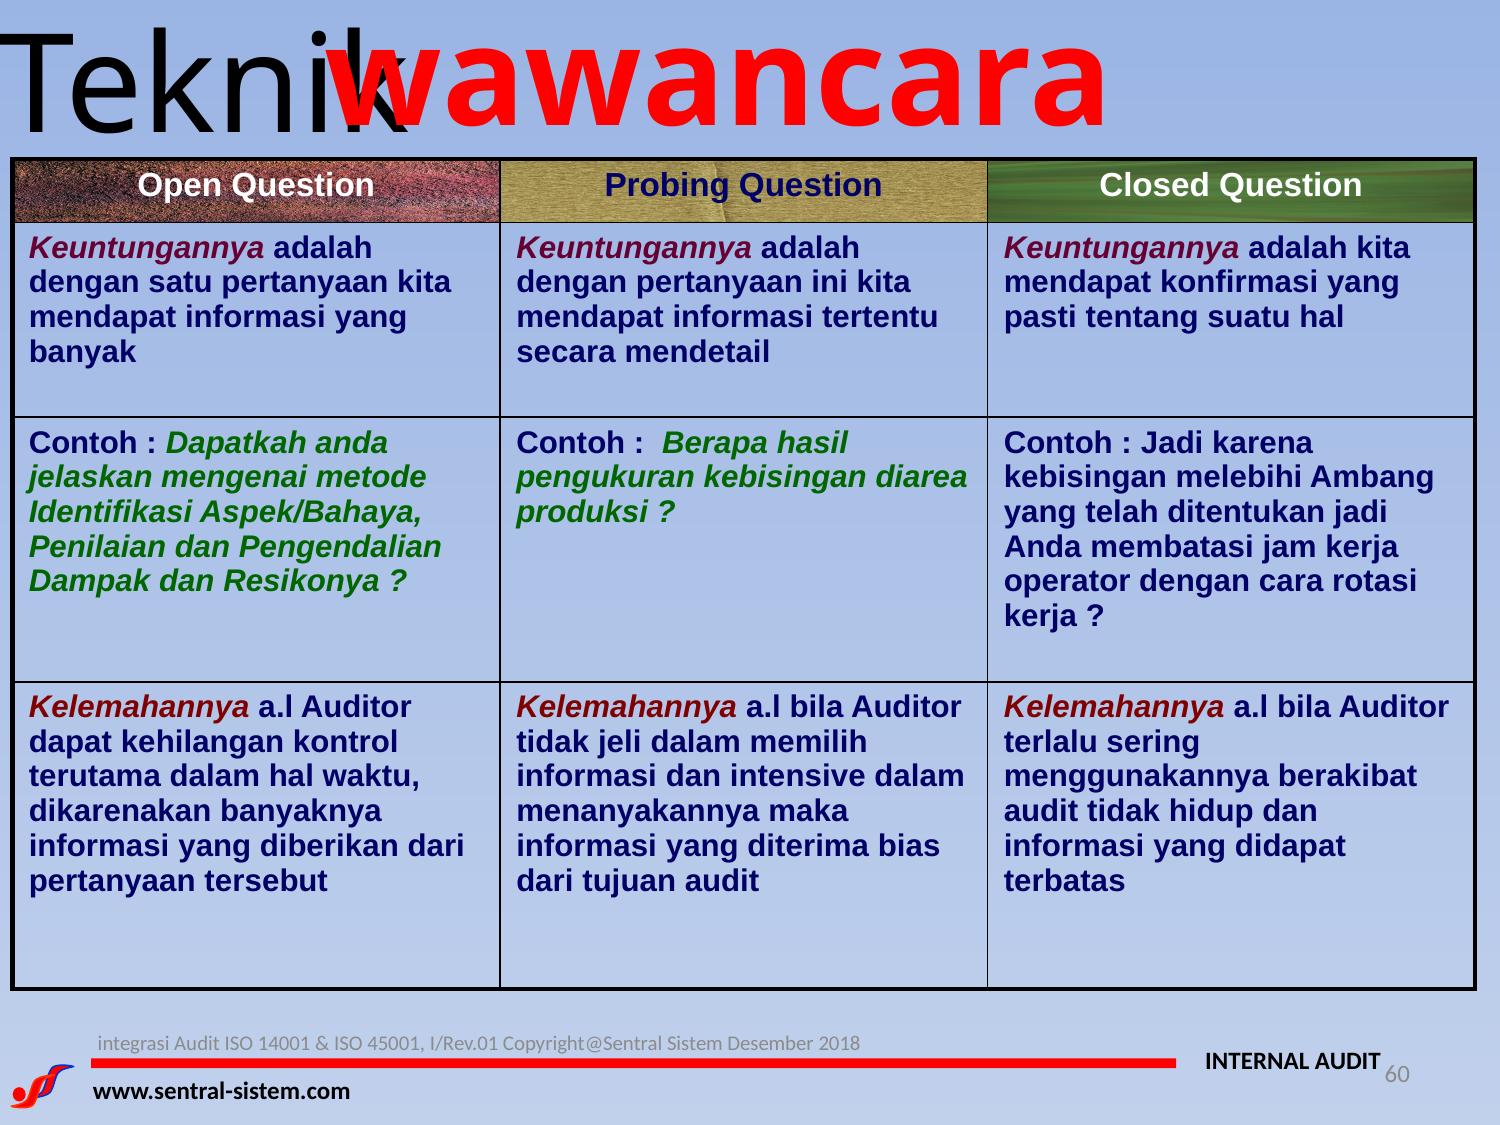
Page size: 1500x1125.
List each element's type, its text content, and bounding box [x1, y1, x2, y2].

text_box INTERNAL AUDIT [1190, 1037, 1397, 1042]
table_header Open Question [15, 161, 499, 222]
table_cell Kelemahannya a.l Auditor dapat kehilangan kontrol terutama dalam hal waktu, dikarenakan banyaknya informasi yang diberikan dari pertanyaan tersebut [15, 683, 499, 987]
table_cell Contoh : Berapa hasil pengukuran kebisingan diarea produksi ? [501, 418, 987, 681]
slide_number 60 [1074, 1042, 1425, 1103]
table_cell Contoh : Dapatkah anda jelaskan mengenai metode Identifikasi Aspek/Bahaya, Penilaian dan Pengendalian Dampak dan Resikonya ? [15, 418, 499, 681]
footer integrasi Audit ISO 14001 & ISO 45001, I/Rev.01 Copyright@Sentral Sistem Desember 2018 [28, 1011, 930, 1056]
table_cell Keuntungannya adalah dengan satu pertanyaan kita mendapat informasi yang banyak [15, 223, 499, 416]
table_header Closed Question [988, 161, 1473, 222]
table_cell Keuntungannya adalah kita mendapat konfirmasi yang pasti tentang suatu hal [988, 223, 1473, 416]
text_box wawancara [309, 0, 1128, 161]
table_cell Kelemahannya a.l bila Auditor terlalu sering menggunakannya berakibat audit tidak hidup dan informasi yang didapat terbatas [988, 683, 1473, 987]
table_cell Contoh : Jadi karena kebisingan melebihi Ambang yang telah ditentukan jadi Anda membatasi jam kerja operator dengan cara rotasi kerja ? [988, 418, 1473, 681]
table_cell Keuntungannya adalah dengan pertanyaan ini kita mendapat informasi tertentu secara mendetail [501, 223, 987, 416]
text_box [10, 1058, 1177, 1110]
table_header Probing Question [501, 161, 987, 222]
table_cell Kelemahannya a.l bila Auditor tidak jeli dalam memilih informasi dan intensive dalam menanyakannya maka informasi yang diterima bias dari tujuan audit [501, 683, 987, 987]
text_box Teknik [0, 0, 461, 168]
